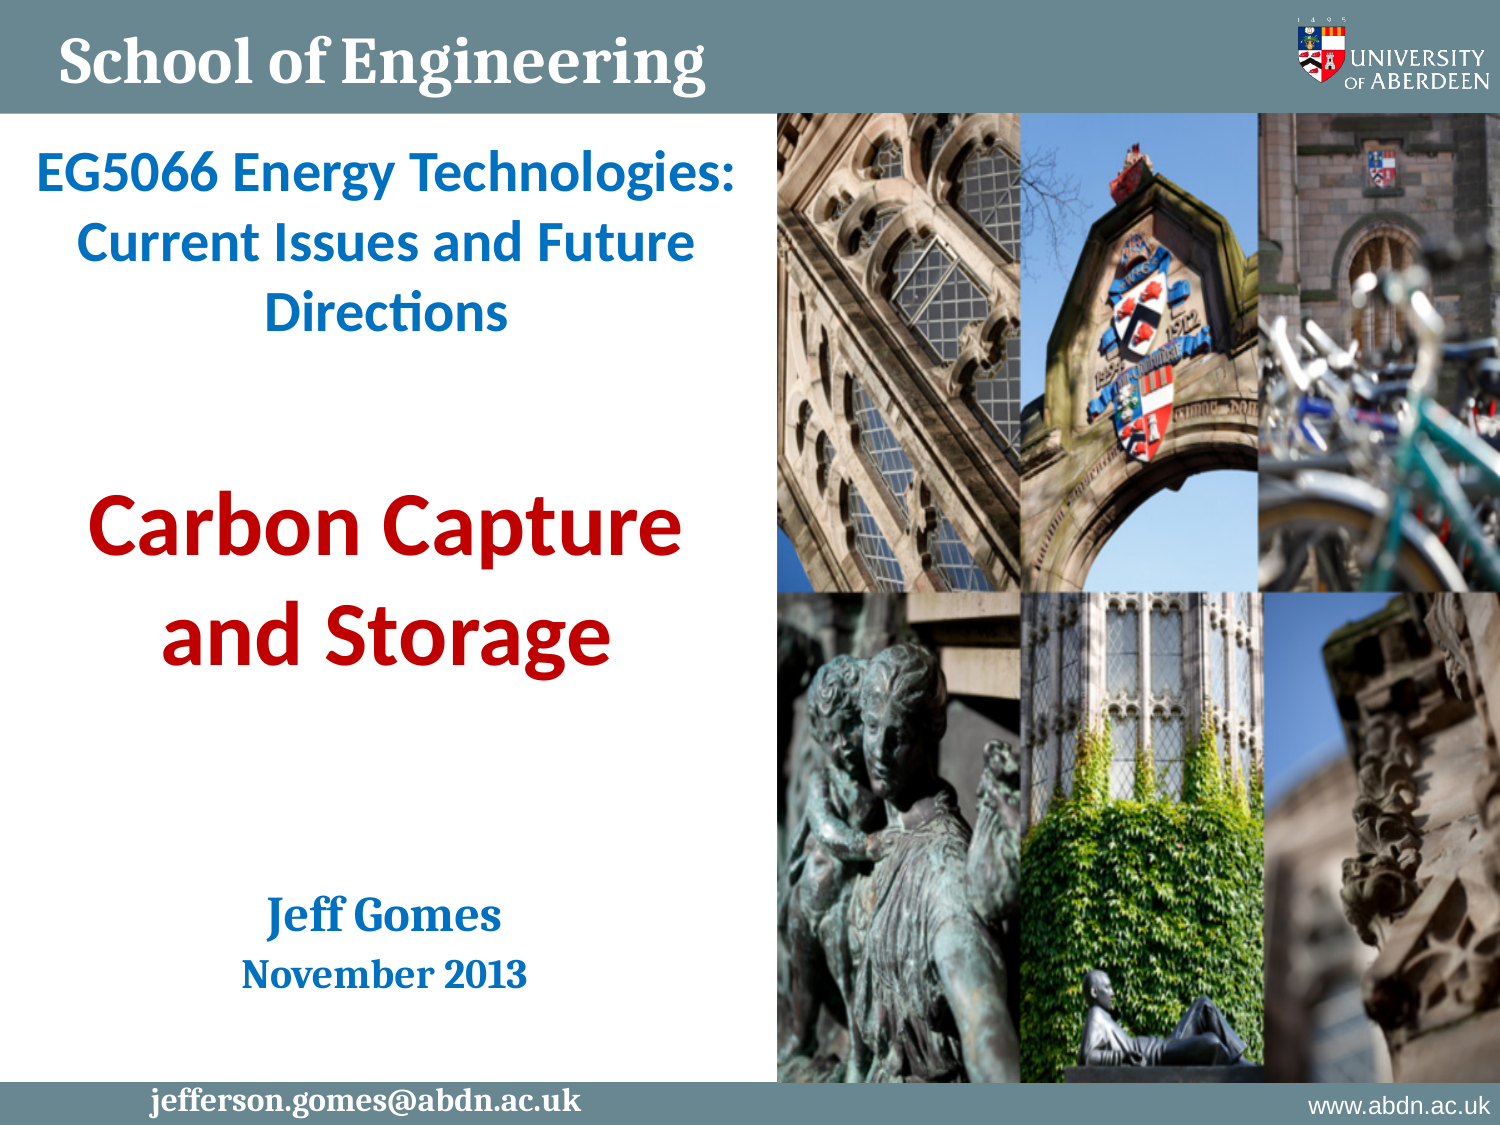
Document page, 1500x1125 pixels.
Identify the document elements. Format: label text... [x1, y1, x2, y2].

picture [777, 113, 1500, 1083]
text_box Carbon Capture and Storage [0, 456, 774, 691]
text_box jefferson.gomes@abdn.ac.uk [0, 1074, 733, 1118]
picture [1287, 7, 1495, 103]
text_box School of Engineering [5, 19, 762, 110]
text_box EG5066 Energy Technologies: Current Issues and Future Directions [0, 125, 774, 351]
text_box Jeff Gomes November 2013 [7, 881, 762, 1024]
